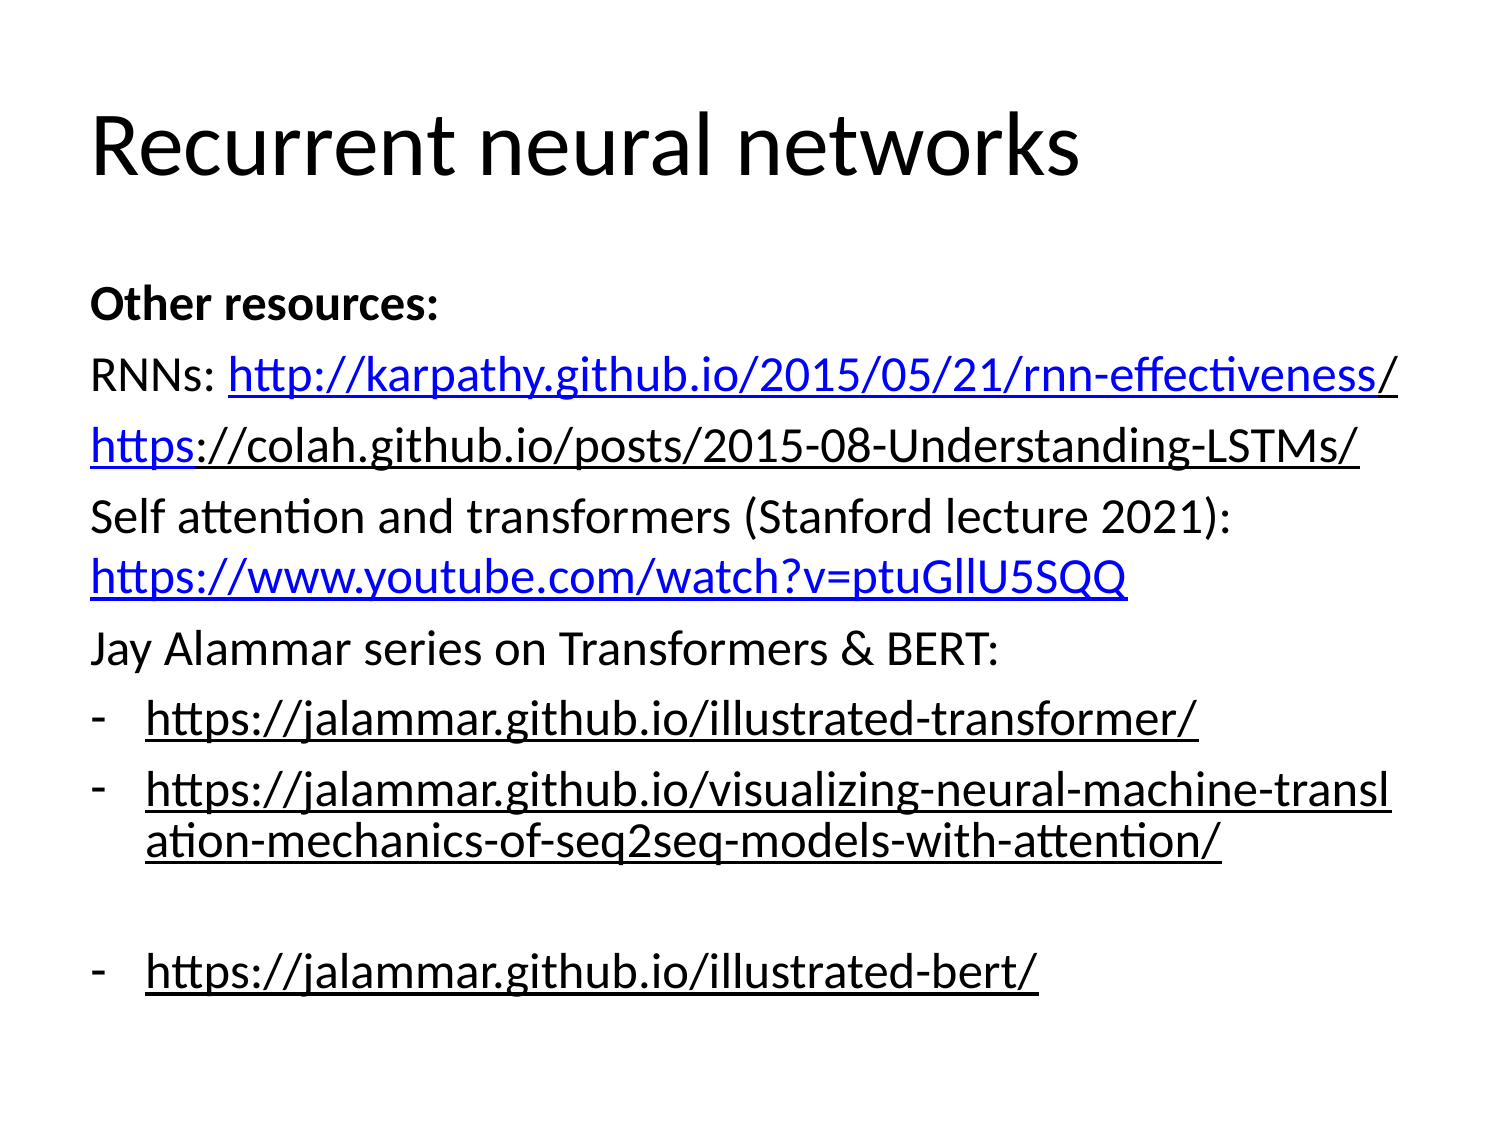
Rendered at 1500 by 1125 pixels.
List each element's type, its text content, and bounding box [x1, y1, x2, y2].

list Other resources: RNNs: http://karpathy.github.io/2015/05/21/rnn-effectiveness/ https://colah.github.io/posts/2015-08-Understanding-LSTMs/ Self attention and transformers (Stanford lecture 2021): https://www.youtube.com/watch?v=ptuGllU5SQQ Jay Alammar series on Transformers & BERT: https://jalammar.github.io/illustrated-transformer/ https://jalammar.github.io/visualizing-neural-machine-translation-mechanics-of-seq2seq-models-with-attention/ https://jalammar.github.io/illustrated-bert/ [75, 262, 1425, 1005]
title Recurrent neural networks [75, 45, 1425, 233]
